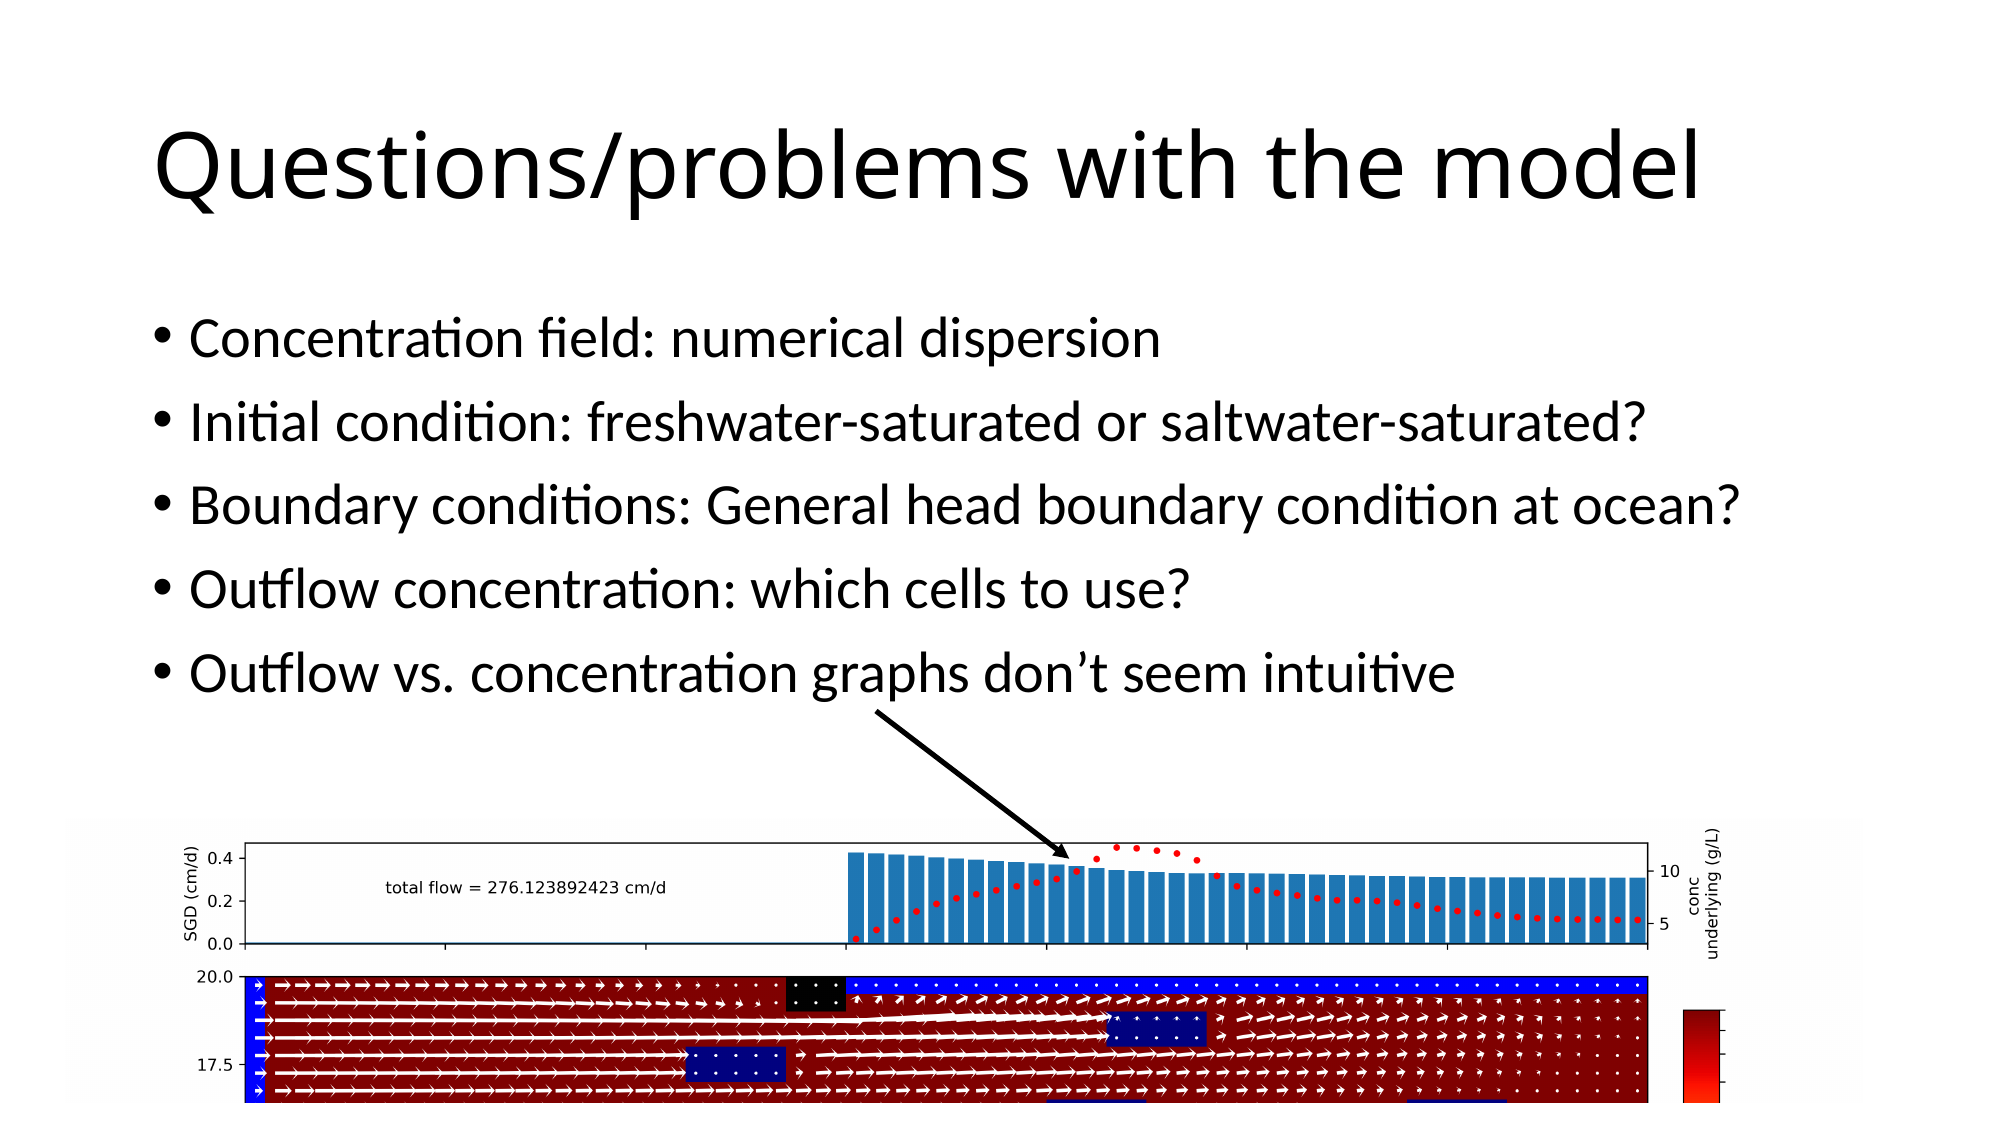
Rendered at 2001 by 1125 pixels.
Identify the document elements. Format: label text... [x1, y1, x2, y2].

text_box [875, 710, 1070, 859]
title Questions/problems with the model [137, 59, 1863, 278]
list Concentration field: numerical dispersion Initial condition: freshwater-saturated or saltwater-saturated? Boundary conditions: General head boundary condition at ocean? Outflow concentration: which cells to use? Outflow vs. concentration graphs don’t seem intuitive [137, 299, 1863, 818]
picture [65, 818, 1863, 1103]
